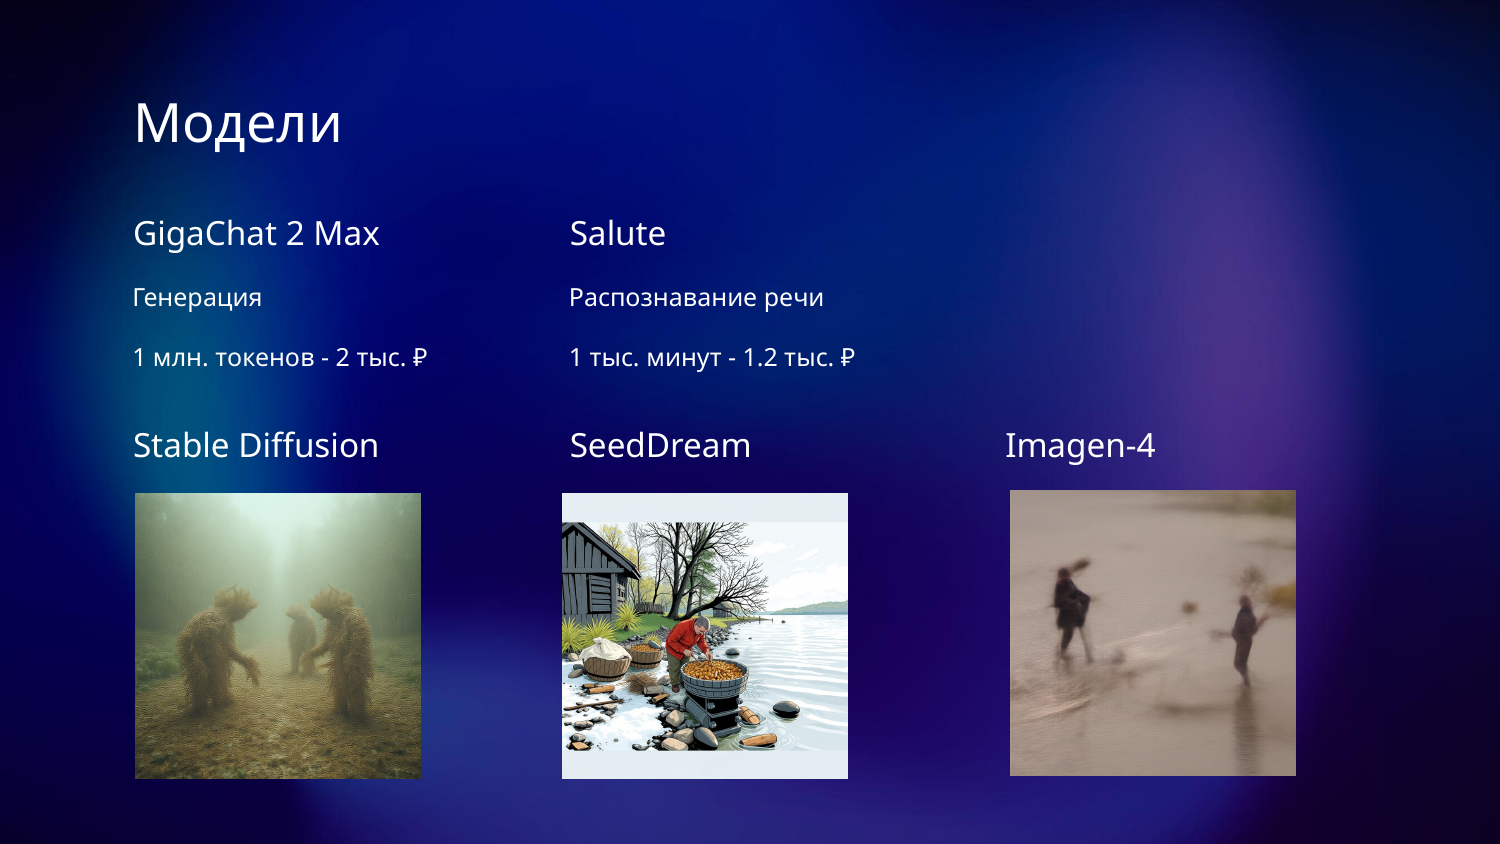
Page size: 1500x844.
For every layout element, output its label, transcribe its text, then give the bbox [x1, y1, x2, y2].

subtitle SeedDream [554, 409, 948, 480]
subtitle Генерация 1 млн. токенов - 2 тыс. ₽ [117, 266, 510, 410]
subtitle Stable Diffusion [118, 409, 511, 480]
subtitle Распознавание речи 1 тыс. минут - 1.2 тыс. ₽ [553, 266, 947, 390]
title Модели [118, 72, 1382, 167]
subtitle GigaChat 2 Max [118, 153, 511, 268]
subtitle Salute [554, 153, 948, 268]
subtitle Imagen-4 [990, 409, 1383, 480]
picture [0, 0, 1500, 844]
